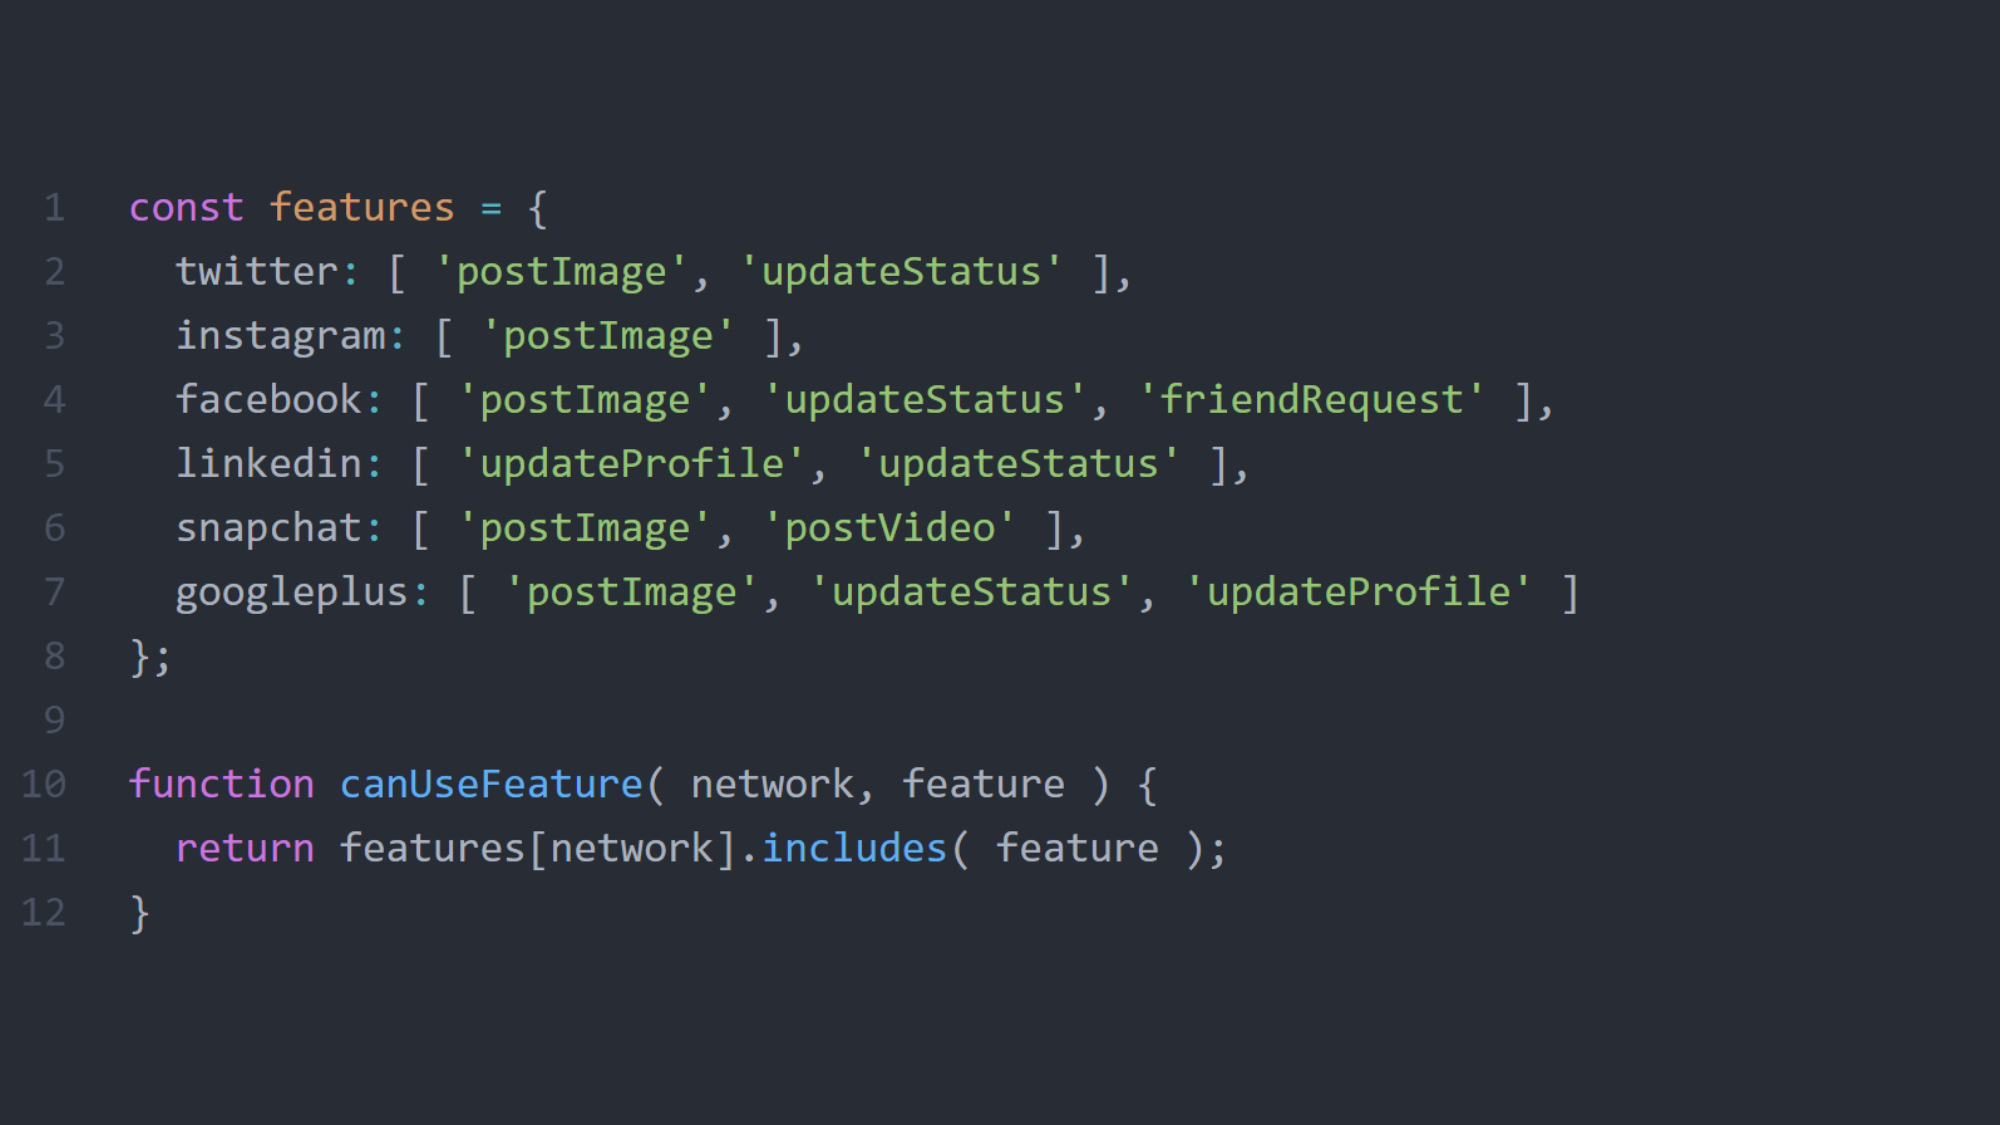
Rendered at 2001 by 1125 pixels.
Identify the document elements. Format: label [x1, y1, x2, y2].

picture [0, 178, 2000, 947]
